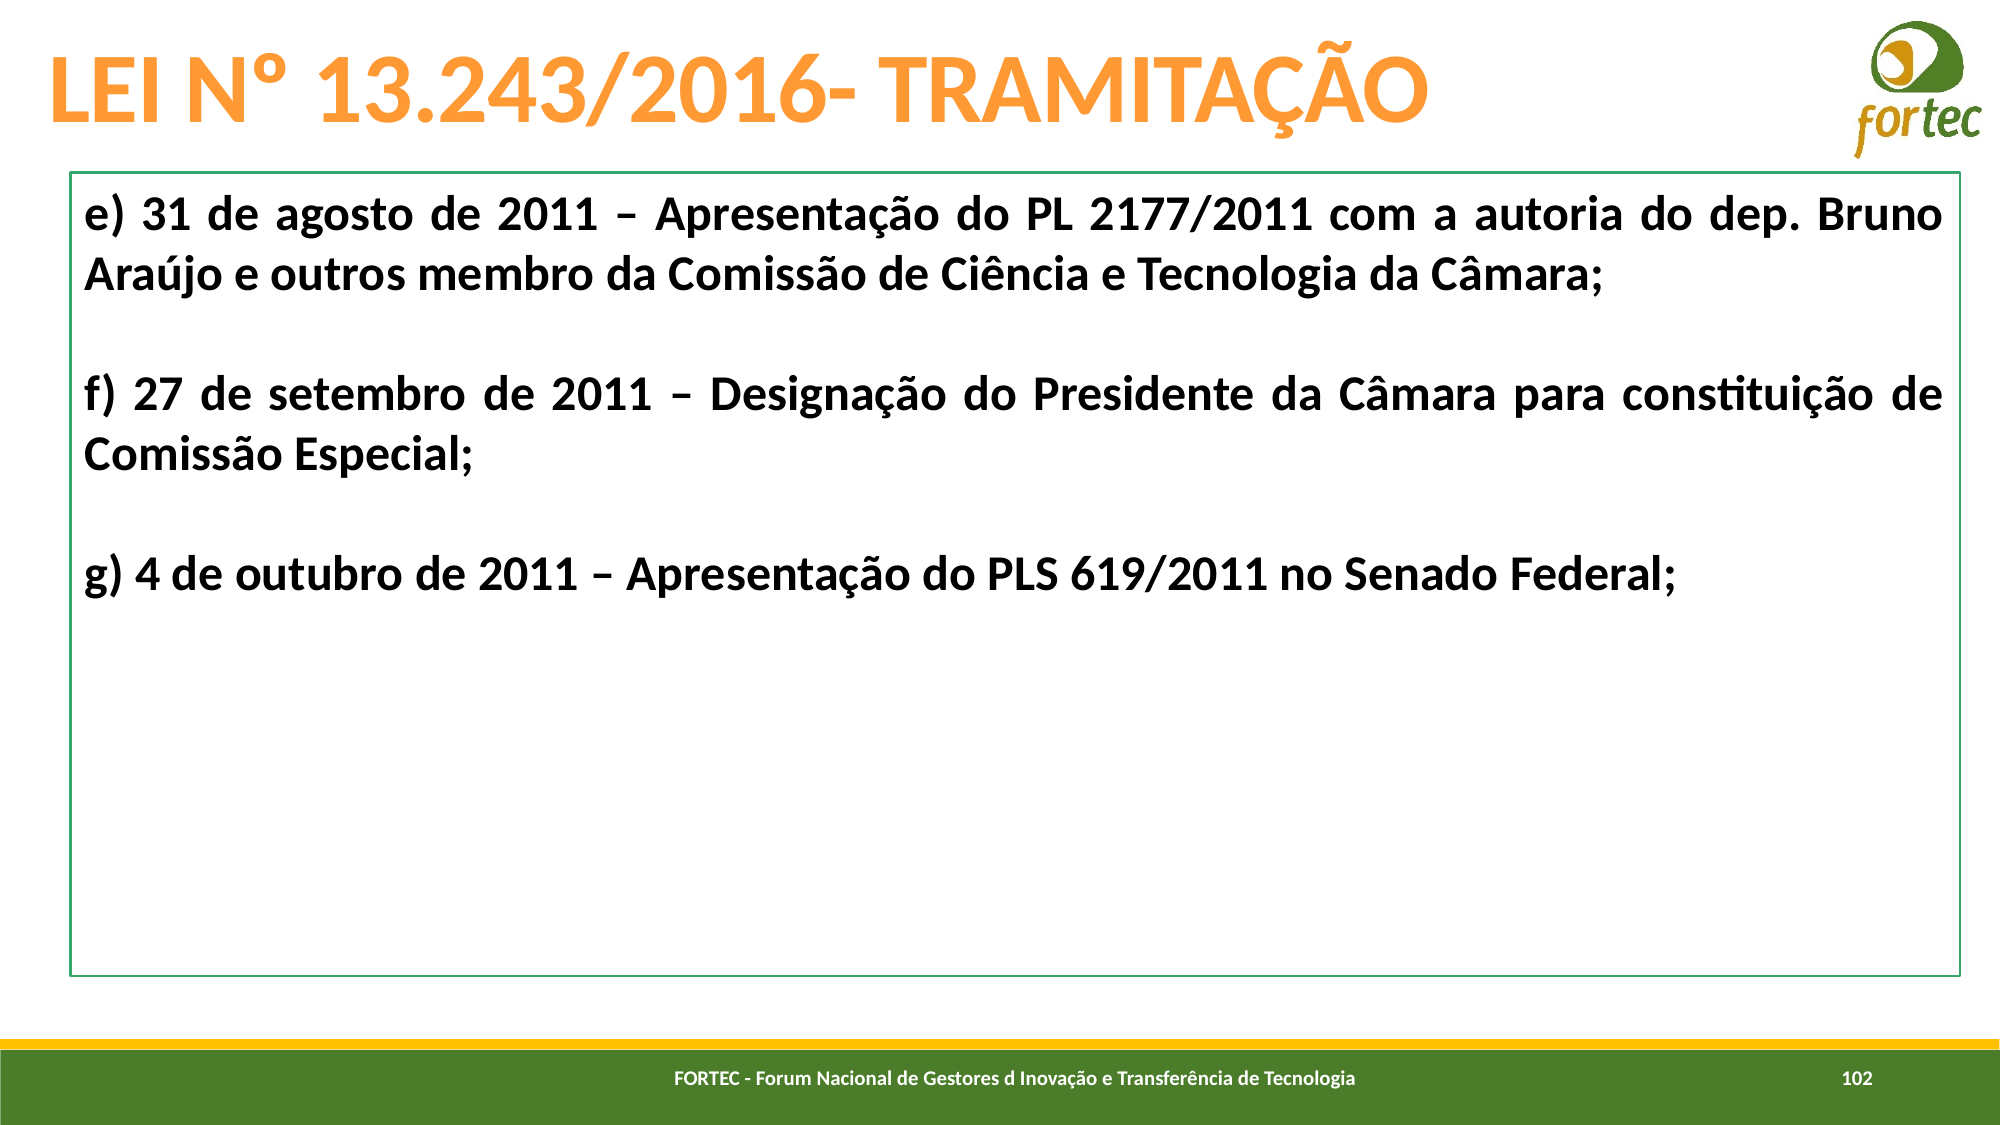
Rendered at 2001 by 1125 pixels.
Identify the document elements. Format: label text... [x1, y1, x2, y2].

text_box e) 31 de agosto de 2011 – Apresentação do PL 2177/2011 com a autoria do dep. Bruno Araújo e outros membro da Comissão de Ciência e Tecnologia da Câmara; f) 27 de setembro de 2011 – Designação do Presidente da Câmara para constituição de Comissão Especial; g) 4 de outubro de 2011 – Apresentação do PLS 619/2011 no Senado Federal; [69, 171, 1961, 977]
footer FORTEC - Forum Nacional de Gestores d Inovação e Transferência de Tecnologia [438, 1057, 1593, 1118]
slide_number 102 [1748, 1057, 1966, 1118]
picture [1854, 21, 1982, 159]
title LEI Nº 13.243/2016- TRAMITAÇÃO [33, 21, 1830, 150]
